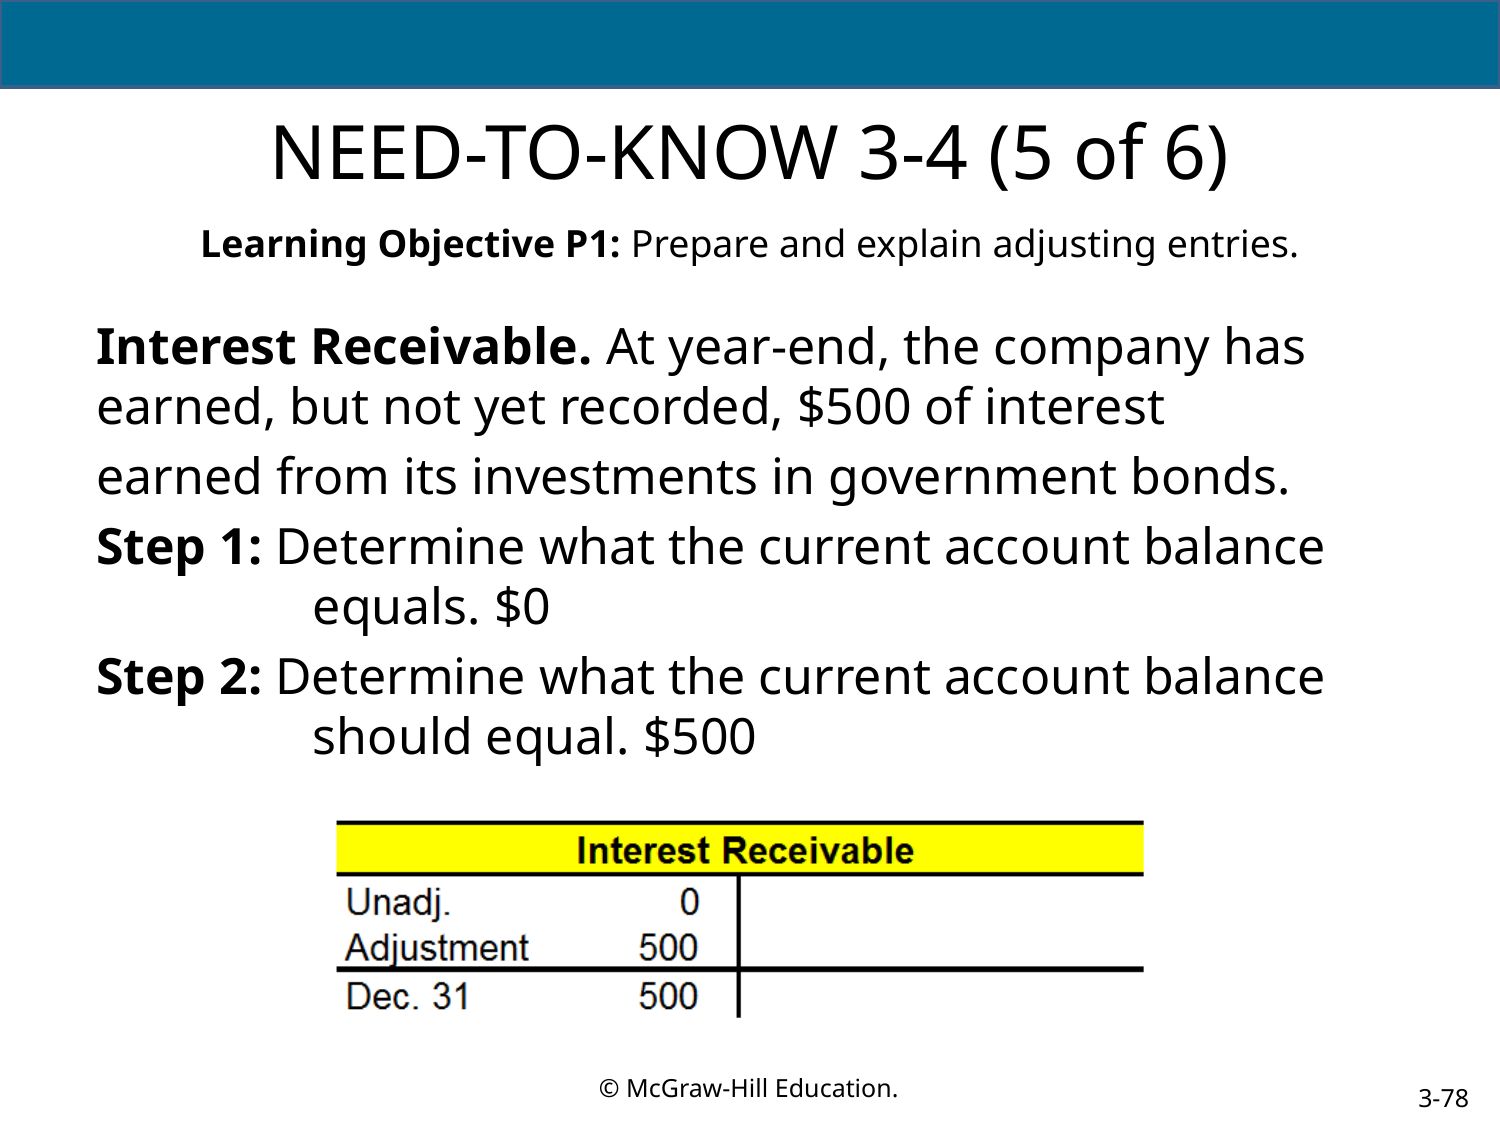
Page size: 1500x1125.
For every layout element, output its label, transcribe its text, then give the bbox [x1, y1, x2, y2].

picture [324, 808, 1161, 1038]
list Learning Objective P1: Prepare and explain adjusting entries. [112, 212, 1388, 276]
list Interest Receivable. At year-end, the company has earned, but not yet recorded, $500 of interest earned from its investments in government bonds. Step 1: Determine what the current account balance equals. $0 Step 2: Determine what the current account balance should equal. $500 [80, 306, 1413, 789]
title NEED-TO-KNOW 3-4 (5 of 6) [0, 87, 1500, 213]
